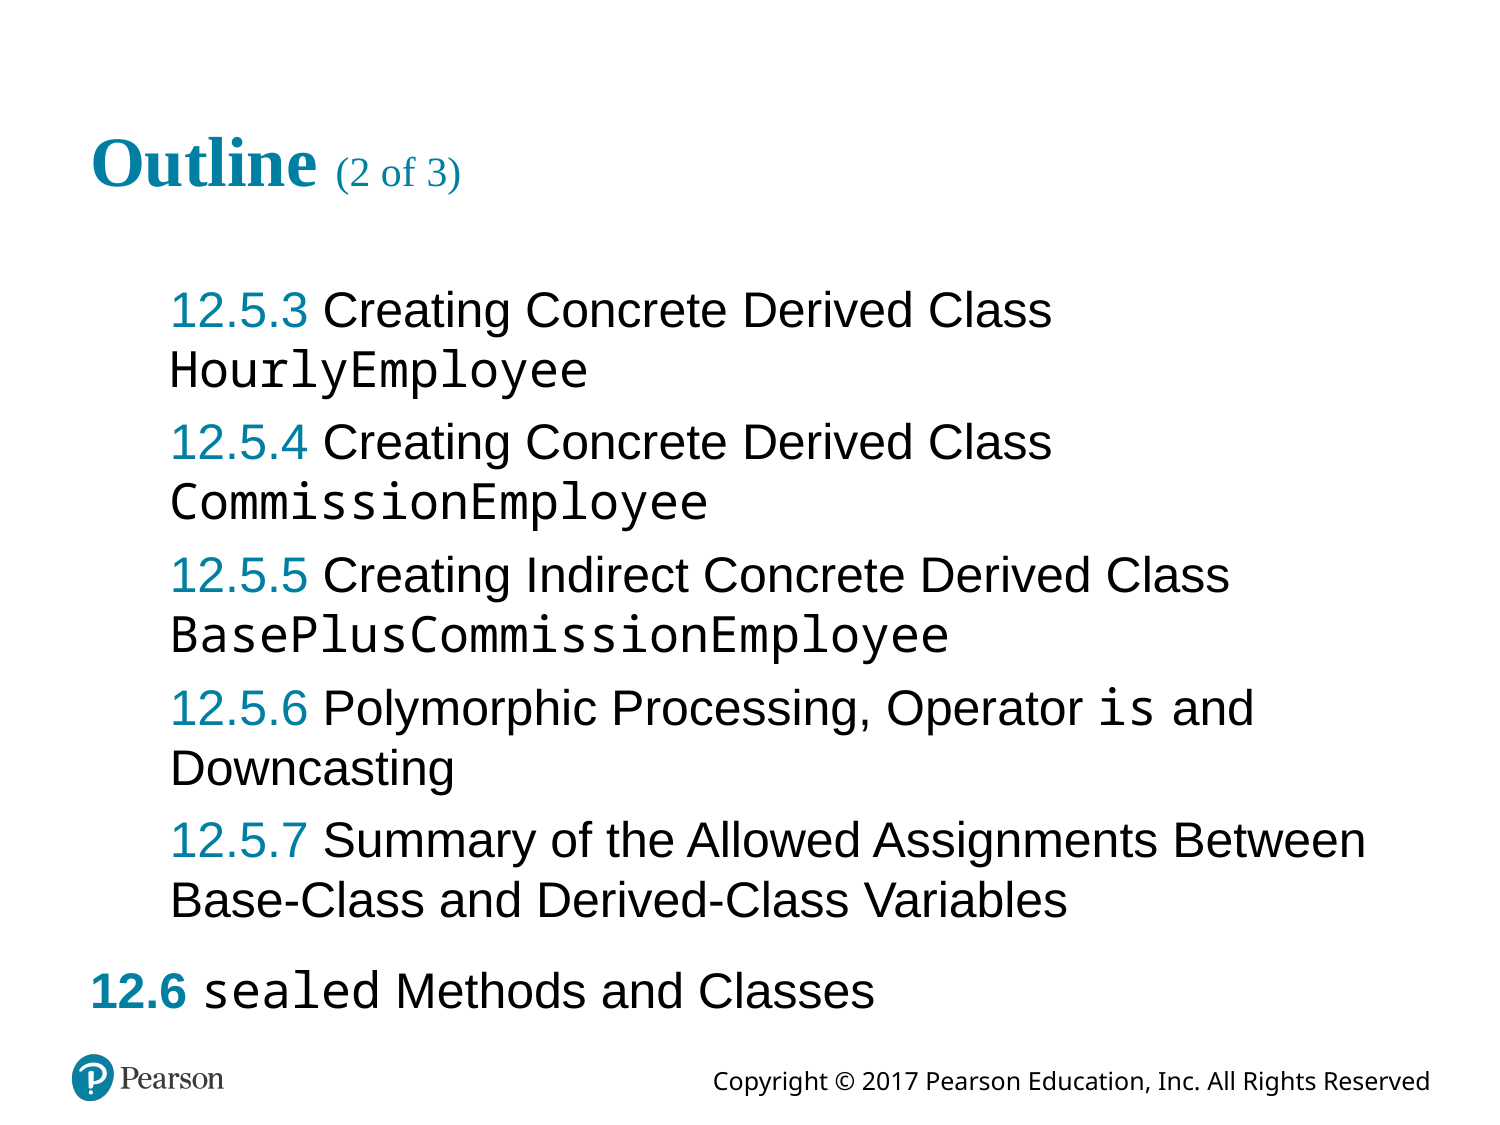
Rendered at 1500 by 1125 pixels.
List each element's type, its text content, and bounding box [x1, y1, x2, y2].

picture [98, 1054, 224, 1101]
list 12.5.3 Creating Concrete Derived Class HourlyEmployee 12.5.4 Creating Concrete Derived Class CommissionEmployee 12.5.5 Creating Indirect Concrete Derived Class BasePlusCommissionEmployee 12.5.6 Polymorphic Processing, Operator is and Downcasting 12.5.7 Summary of the Allowed Assignments Between Base-Class and Derived-Class Variables 12.6 sealed Methods and Classes [75, 262, 1425, 1005]
picture [80, 1063, 106, 1088]
title Outline (2 of 3) [75, 35, 1425, 216]
picture [72, 1054, 88, 1070]
picture [72, 1087, 83, 1101]
